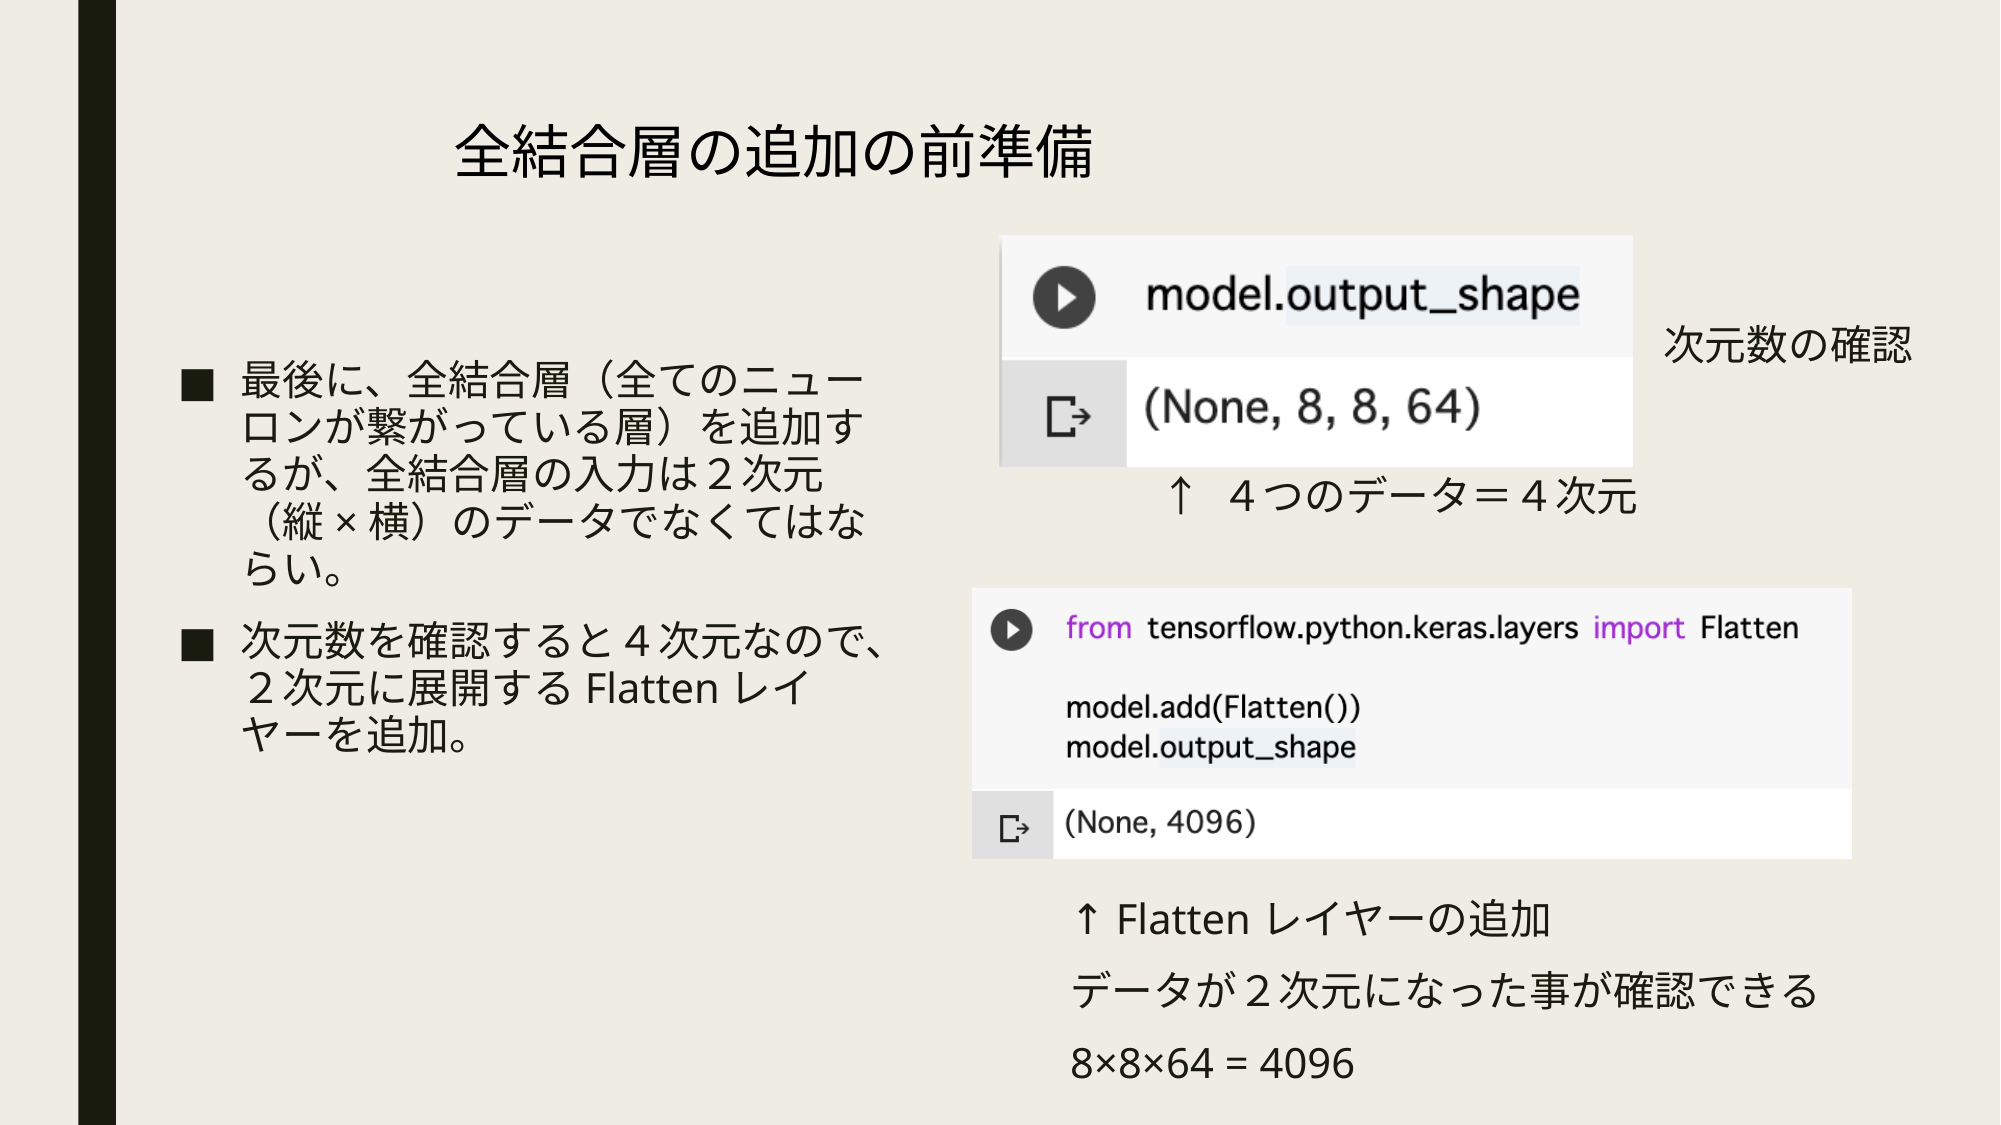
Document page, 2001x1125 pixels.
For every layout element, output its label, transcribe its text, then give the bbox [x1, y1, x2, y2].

text_box ↑ ４つのデータ＝４次元 [1145, 466, 1779, 538]
picture [972, 587, 1852, 859]
text_box 全結合層の追加の前準備 [438, 107, 1579, 192]
list 最後に、全結合層（全てのニューロンが繋がっている層）を追加するが、全結合層の入力は２次元（縦×横）のデータでなくてはならい。 次元数を確認すると４次元なので、２次元に展開するFlattenレイヤーを追加。 [162, 350, 884, 1044]
text_box 次元数の確認 [1648, 314, 2000, 387]
picture [999, 235, 1633, 467]
text_box ↑ Flattenレイヤーの追加 データが２次元になった事が確認できる 8×8×64 = 4096 [1055, 889, 1886, 1125]
